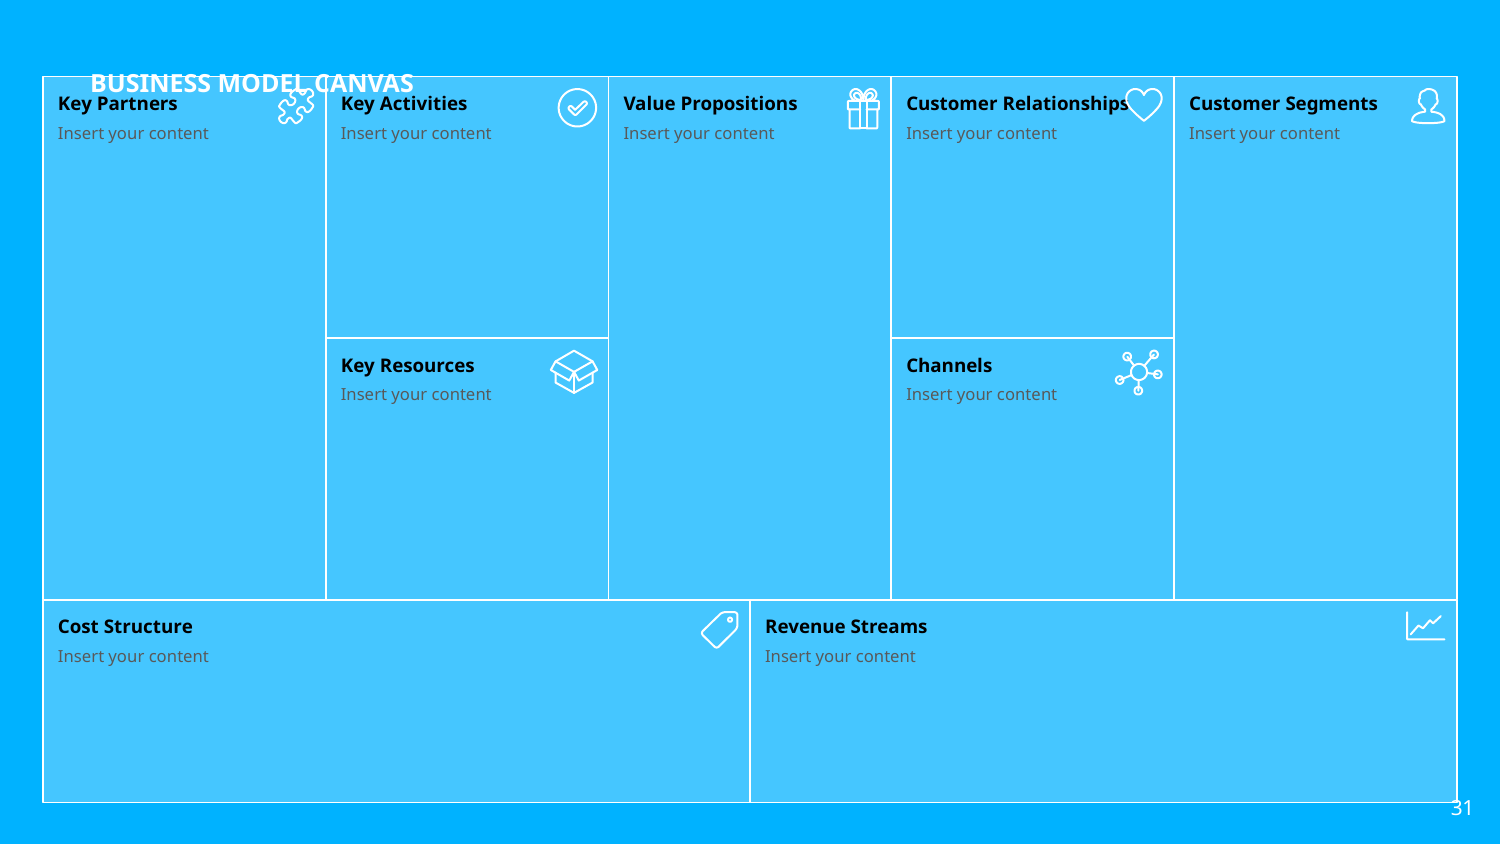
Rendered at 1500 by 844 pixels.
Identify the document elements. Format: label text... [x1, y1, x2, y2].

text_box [847, 88, 880, 129]
text_box Key Resources Insert your content [326, 338, 608, 599]
text_box Revenue Streams Insert your content [749, 599, 1457, 803]
slide_number ‹#› [1399, 779, 1490, 844]
text_box Customer Segments Insert your content [1174, 76, 1457, 599]
text_box Cost Structure Insert your content [42, 599, 749, 803]
text_box Key Activities Insert your content [326, 76, 608, 338]
text_box Channels Insert your content [891, 338, 1174, 599]
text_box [1115, 350, 1162, 395]
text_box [1406, 612, 1445, 640]
text_box Customer Relationships Insert your content [891, 76, 1174, 338]
text_box Key Partners Insert your content [42, 76, 326, 599]
title BUSINESS MODEL CANVAS [75, 44, 1490, 121]
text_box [550, 350, 598, 394]
text_box Value Propositions Insert your content [608, 76, 891, 599]
